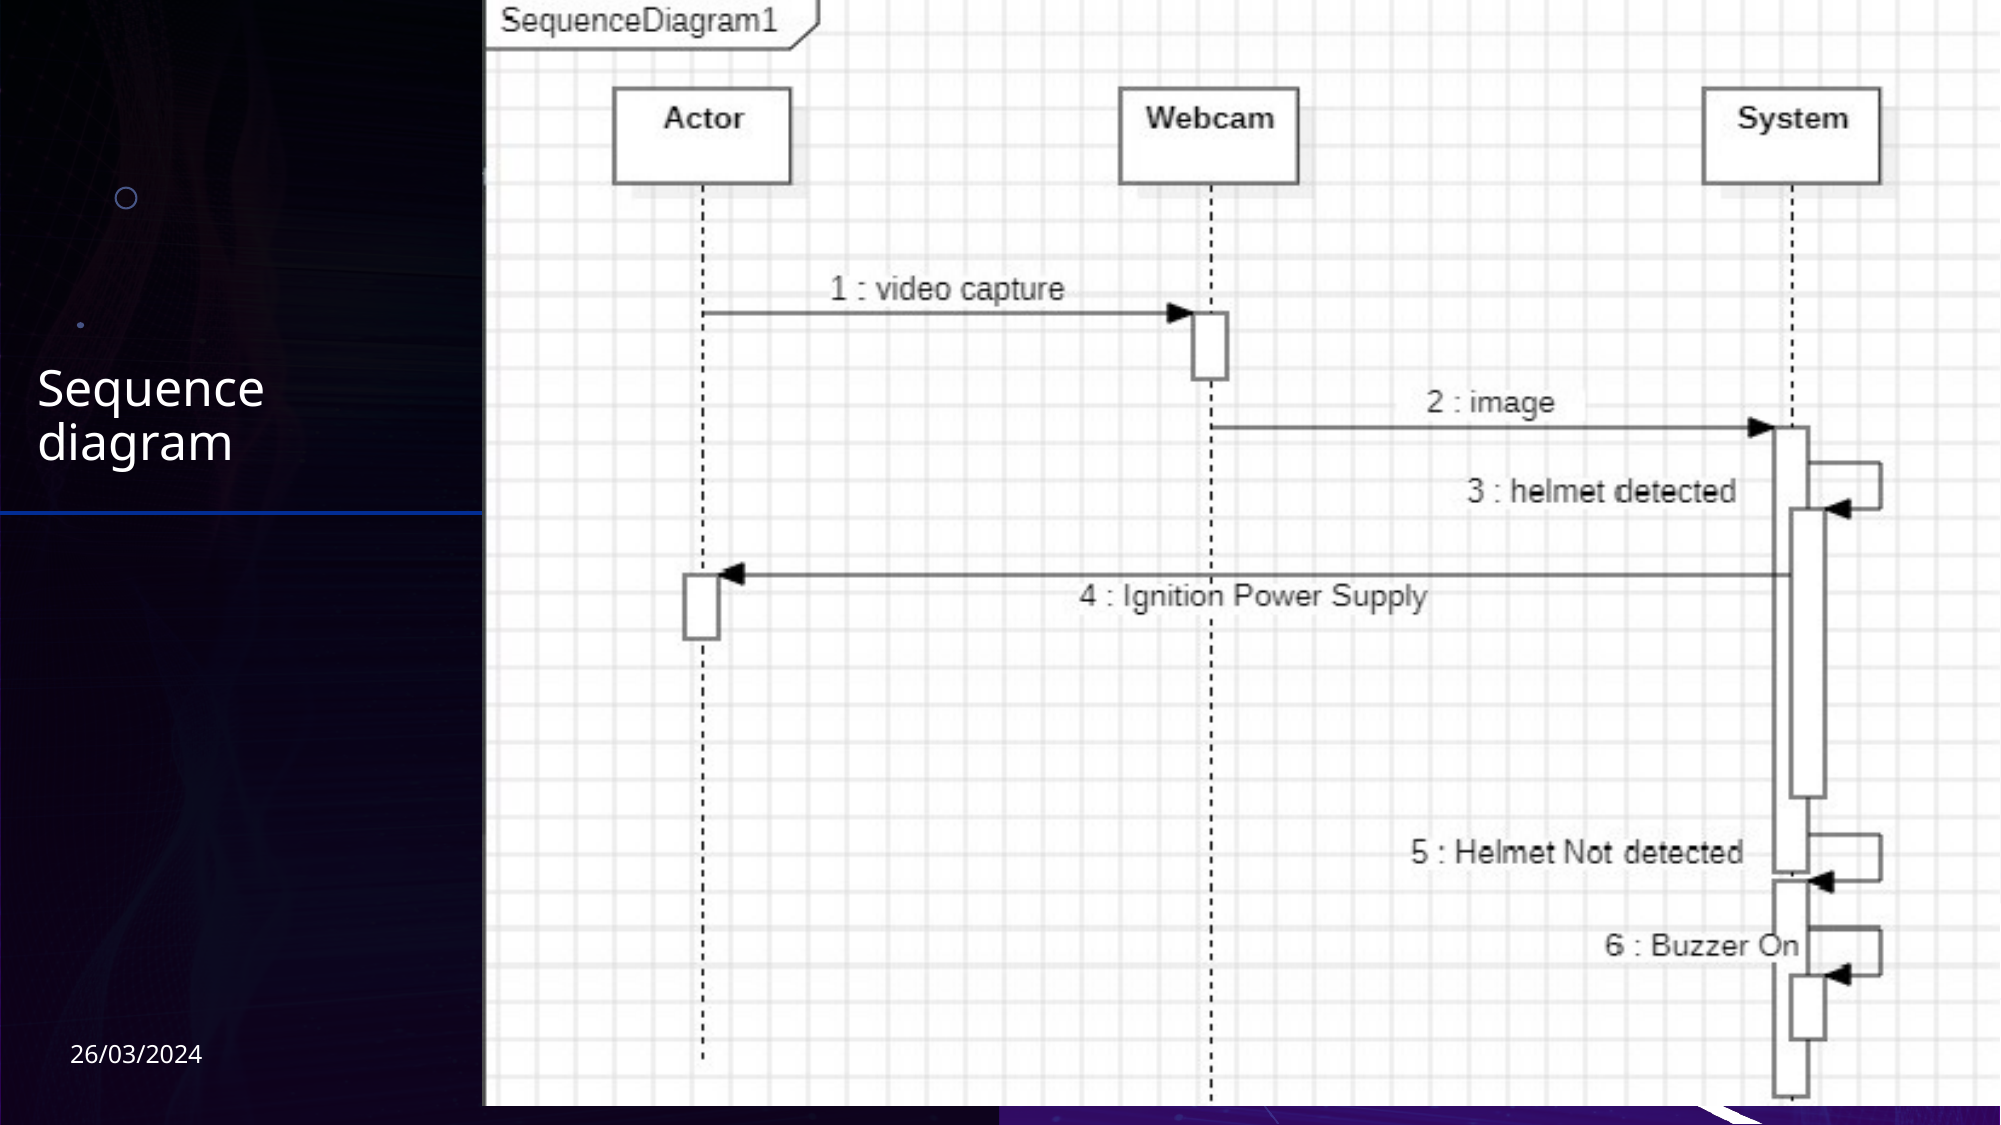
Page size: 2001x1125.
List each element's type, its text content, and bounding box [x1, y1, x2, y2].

footer 26/03/2024 [55, 1023, 482, 1084]
title Sequence diagram [22, 406, 482, 480]
picture [482, 0, 2001, 1124]
